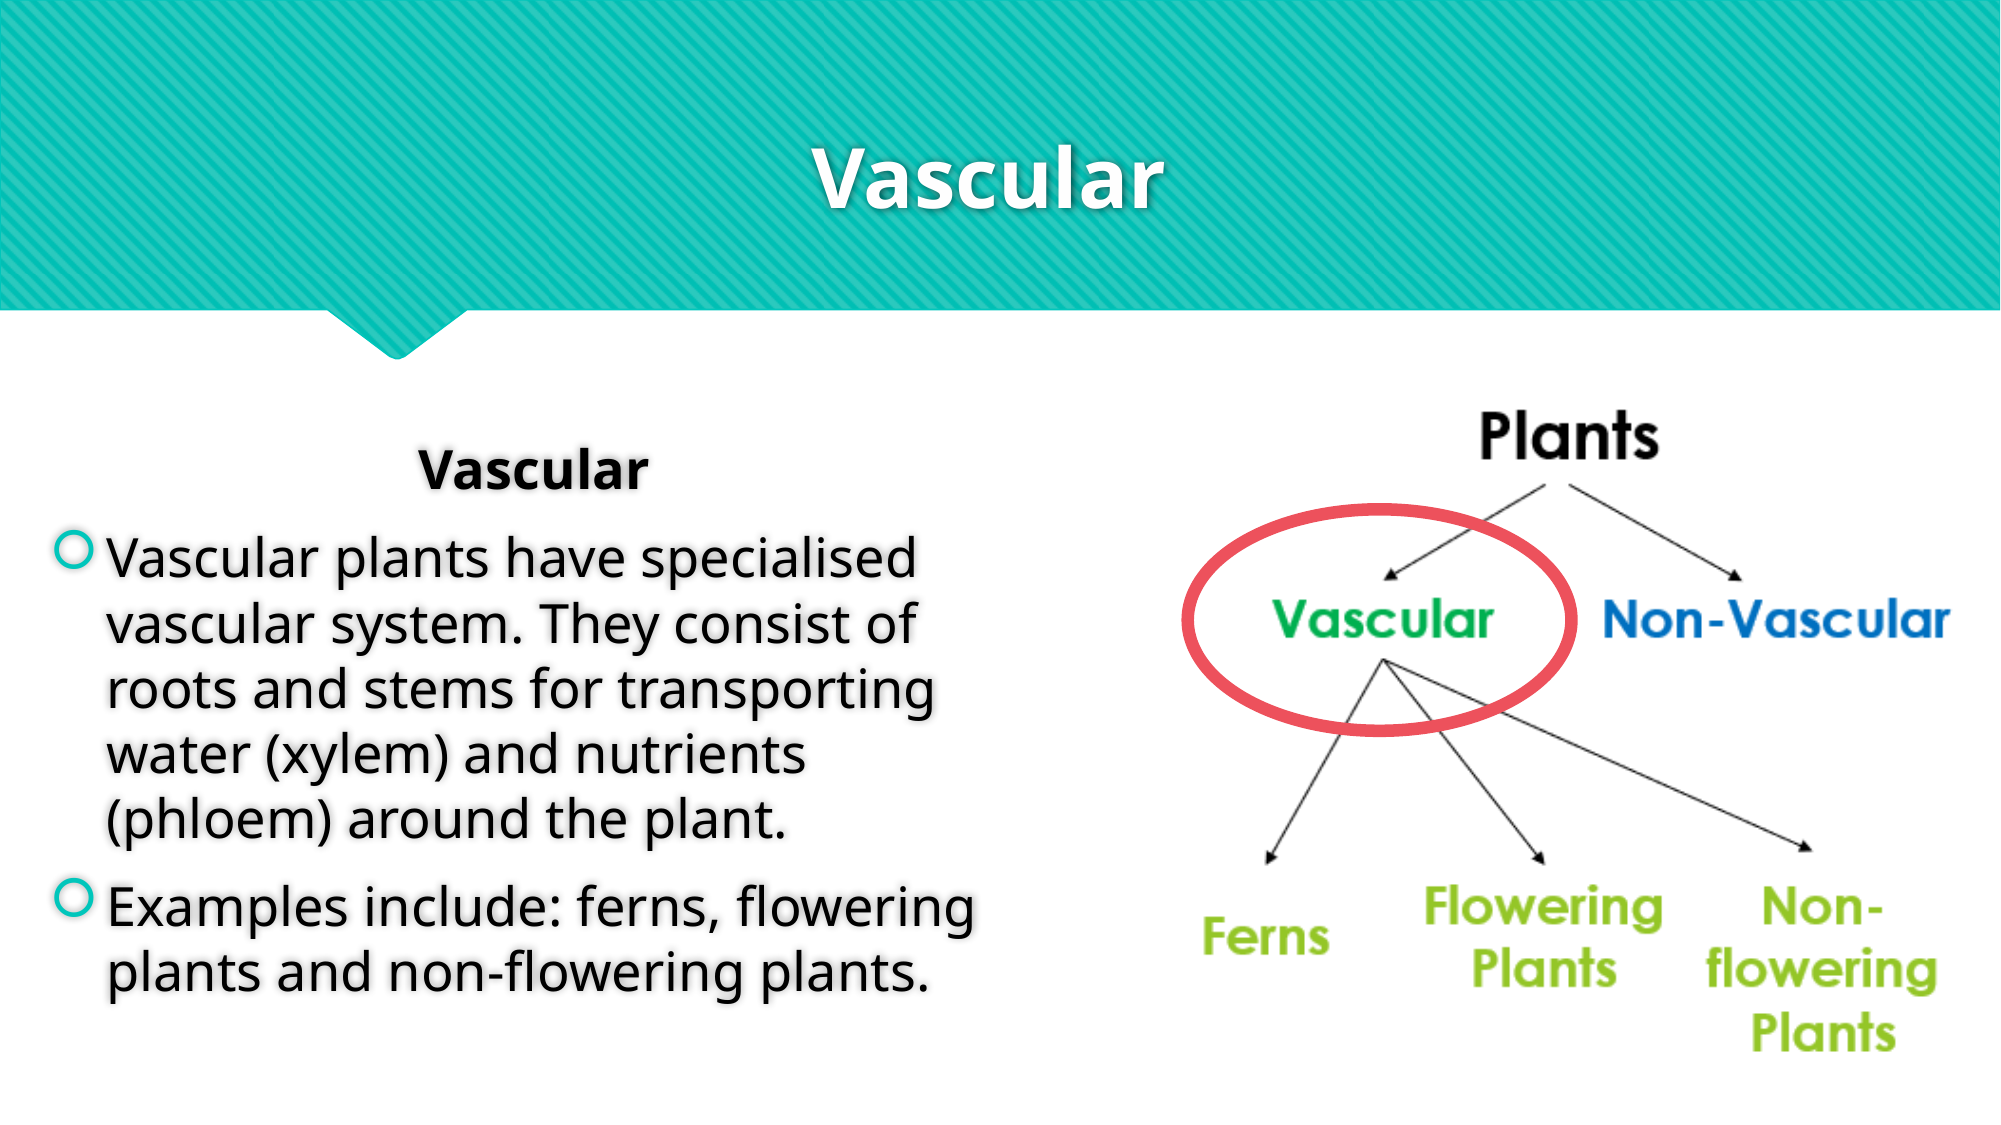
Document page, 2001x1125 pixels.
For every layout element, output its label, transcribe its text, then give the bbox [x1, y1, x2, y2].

picture [1172, 380, 1966, 1089]
title Vascular [132, 73, 1868, 233]
list Vascular Vascular plants have specialised vascular system. They consist of roots and stems for transporting water (xylem) and nutrients (phloem) around the plant. Examples include: ferns, flowering plants and non-flowering plants. [34, 349, 1049, 1088]
